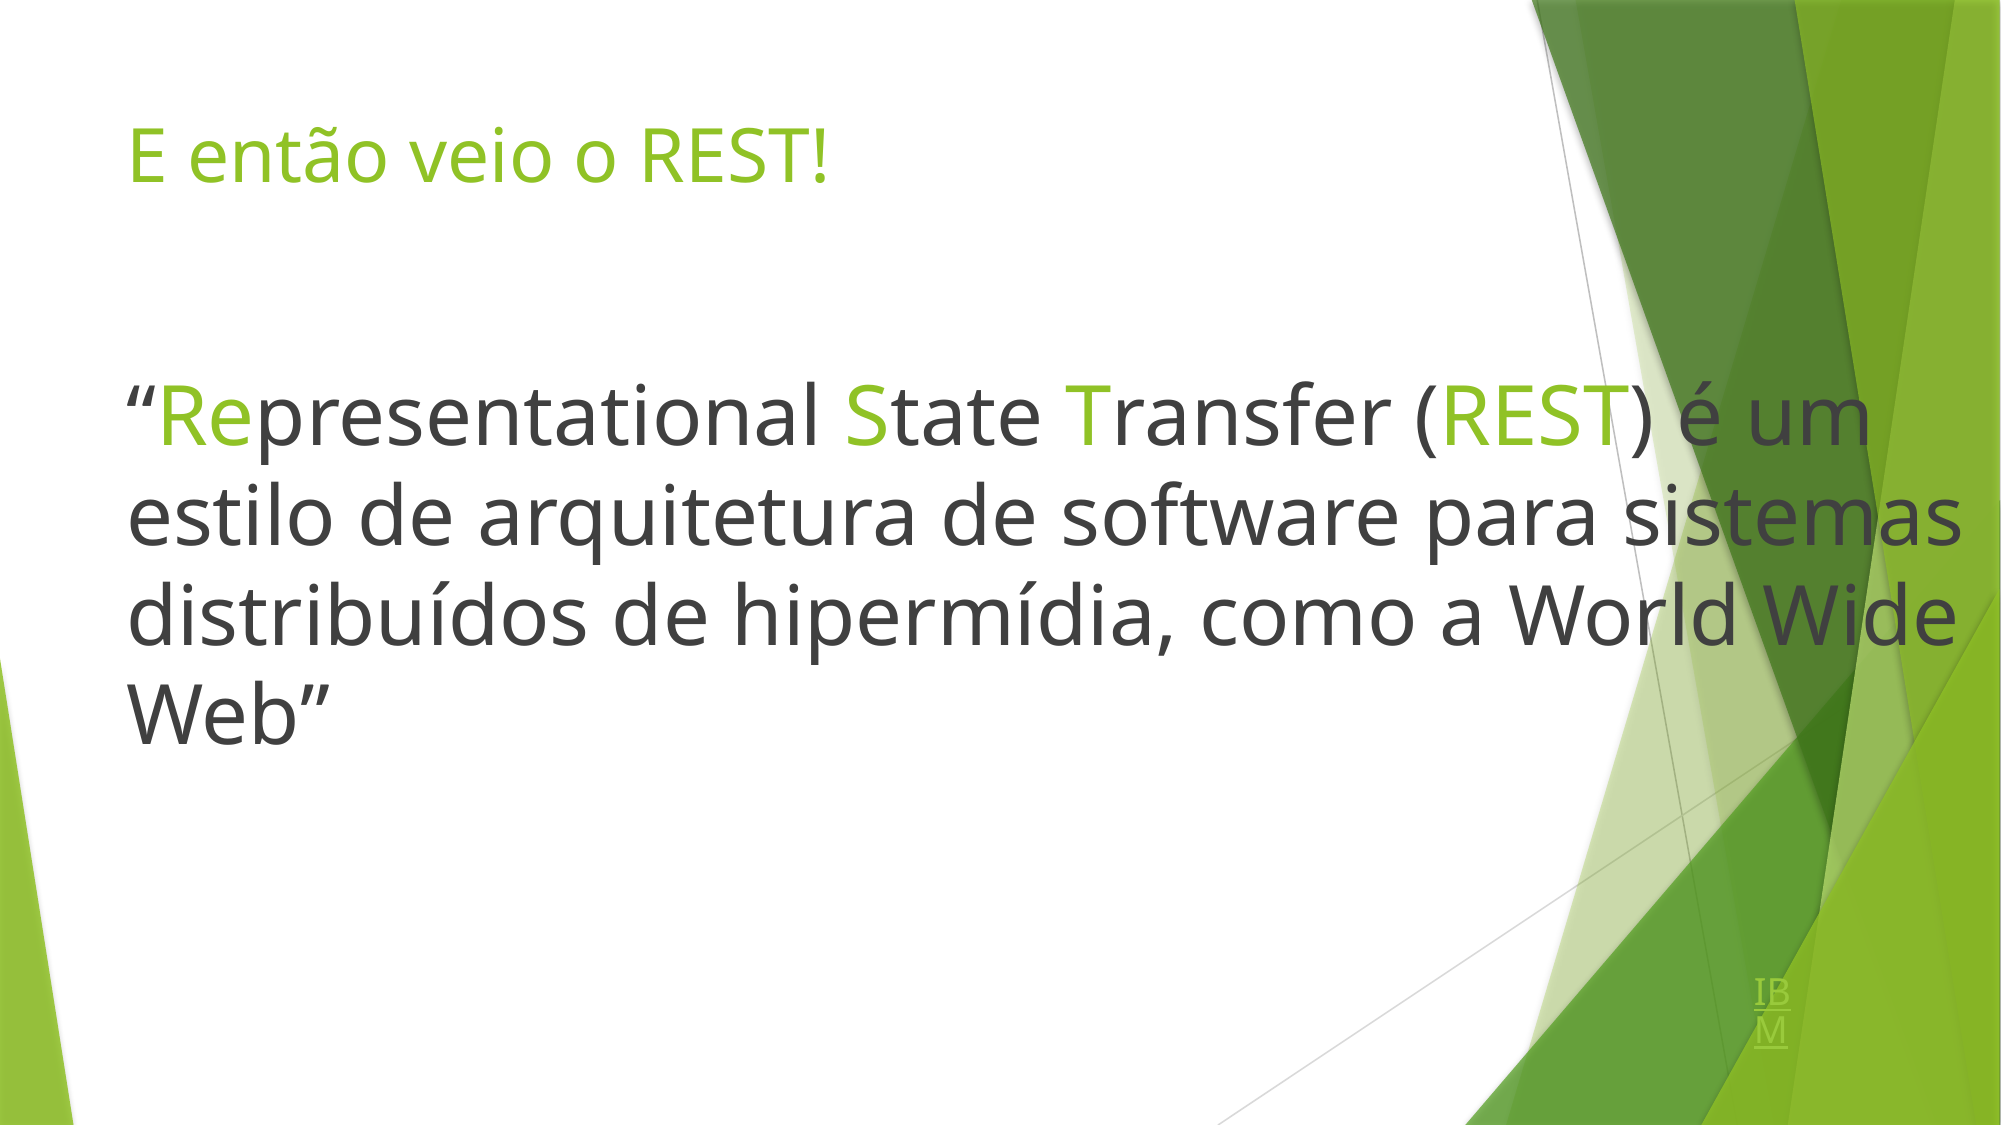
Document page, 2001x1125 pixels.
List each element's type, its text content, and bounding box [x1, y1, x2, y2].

list “Representational State Transfer (REST) é um estilo de arquitetura de software para sistemas distribuídos de hipermídia, como a World Wide Web” [111, 354, 2000, 992]
text_box IBM [1739, 960, 1840, 1027]
title E então veio o REST! [111, 99, 1522, 317]
